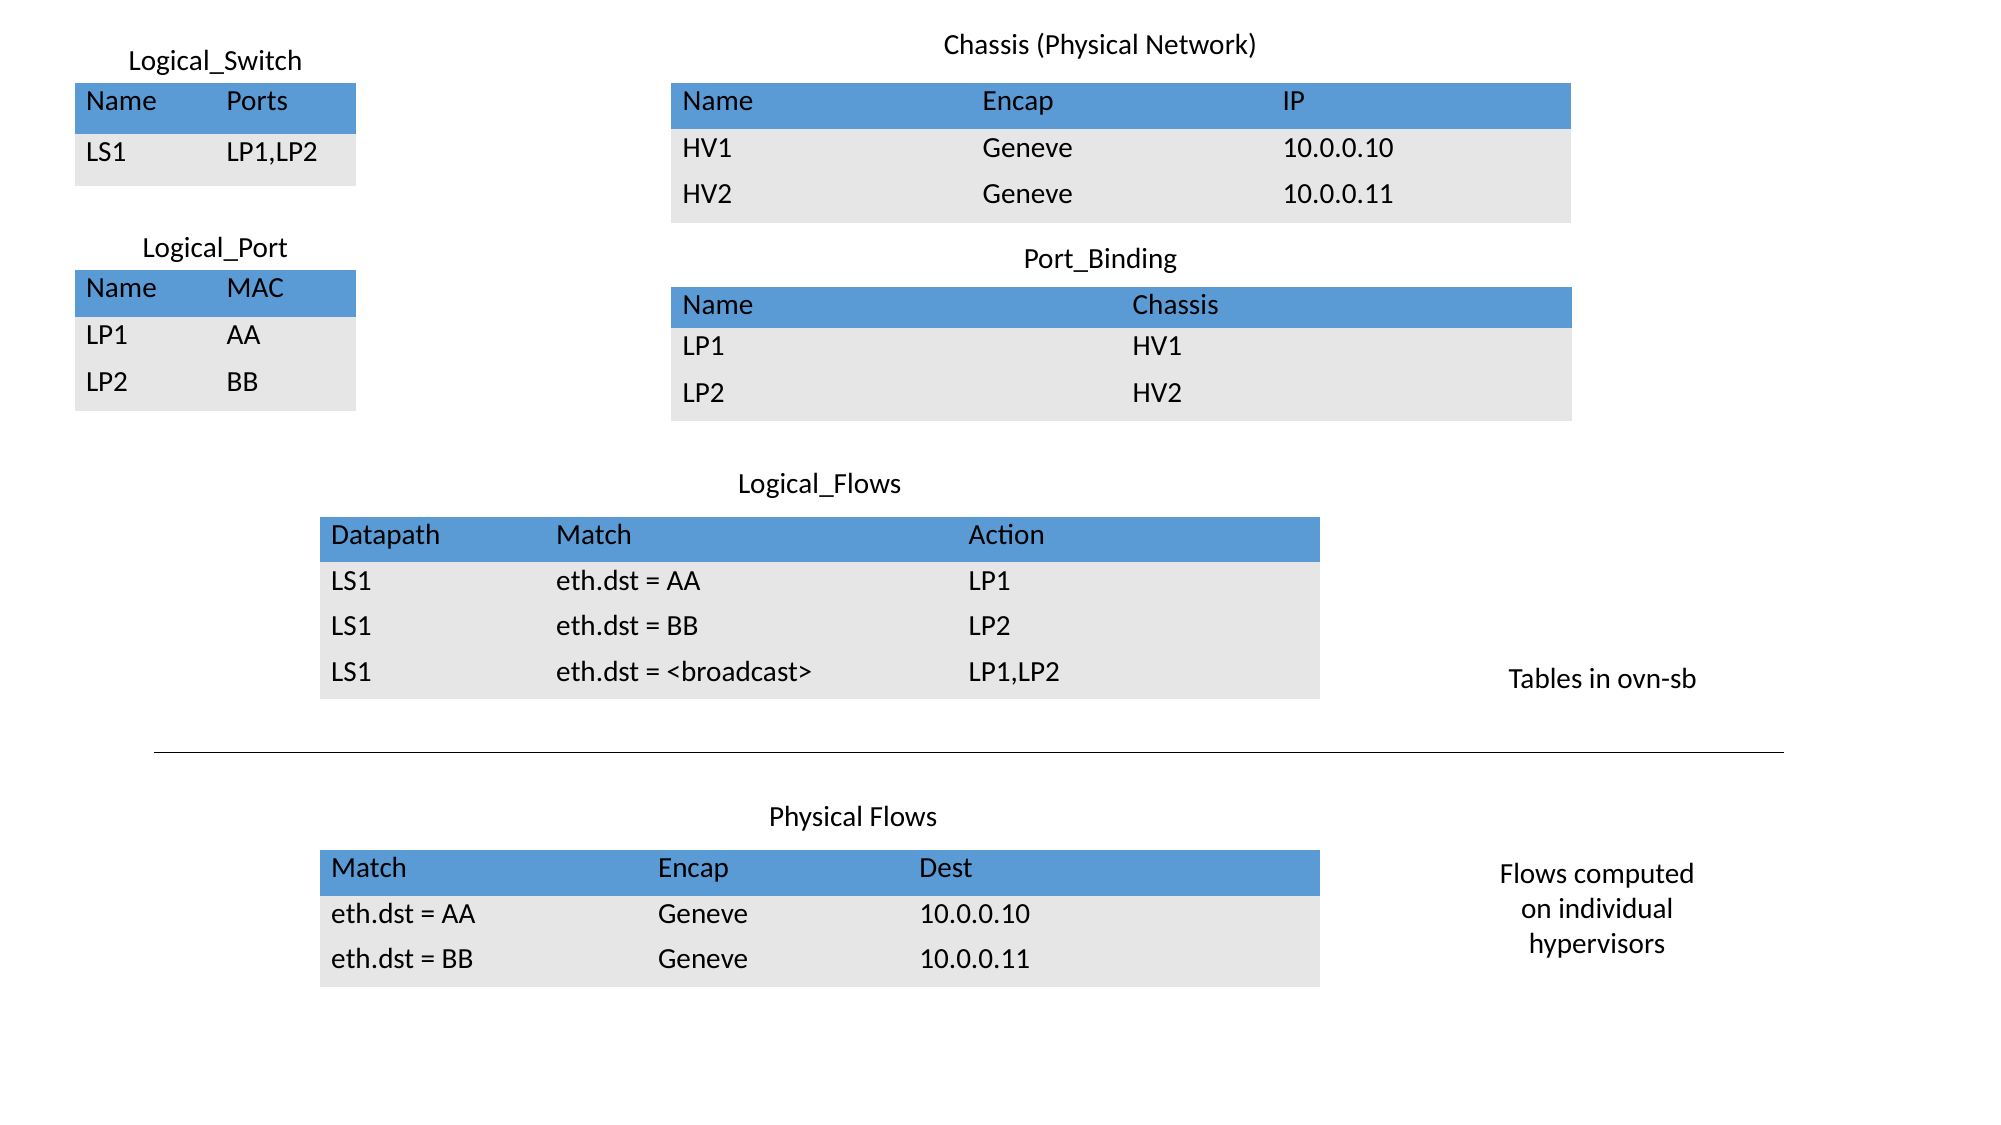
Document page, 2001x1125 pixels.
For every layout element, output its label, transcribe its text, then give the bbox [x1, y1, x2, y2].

table_cell Geneve [971, 129, 1271, 176]
table_cell LP1 [671, 328, 1122, 374]
table_header Name [75, 270, 215, 317]
table_cell LS1 [320, 608, 545, 654]
table_cell Geneve [971, 176, 1271, 223]
table_header Ports [215, 83, 356, 134]
table_cell 10.0.0.10 [1271, 129, 1571, 176]
table_cell 10.0.0.11 [1271, 176, 1571, 223]
table_cell AA [215, 317, 356, 364]
table_cell eth.dst = AA [320, 896, 647, 941]
table_header Match [320, 850, 647, 896]
text_box Physical Flows [633, 791, 1073, 838]
table_cell HV2 [671, 176, 971, 223]
table_header Name [671, 287, 1122, 328]
table_cell HV1 [1122, 328, 1572, 374]
table_cell LP1 [75, 317, 215, 364]
table_cell LP2 [75, 364, 215, 411]
table_cell HV2 [1122, 374, 1572, 421]
table_cell Geneve [647, 941, 908, 987]
text_box Tables in ovn-sb [1462, 654, 1744, 700]
table_cell 10.0.0.10 [908, 896, 1320, 941]
table_cell LP1 [958, 562, 1320, 608]
table_cell LS1 [320, 654, 545, 699]
table_cell BB [215, 364, 356, 411]
table_header MAC [215, 270, 356, 317]
table_cell 10.0.0.11 [908, 941, 1320, 987]
table_header Name [75, 83, 215, 134]
table_cell Geneve [647, 896, 908, 941]
table_cell eth.dst = BB [545, 608, 958, 654]
table_cell eth.dst = <broadcast> [545, 654, 958, 699]
table_header Datapath [320, 517, 545, 562]
text_box Chassis (Physical Network) [880, 19, 1320, 65]
text_box Logical_Port [74, 223, 357, 269]
text_box Port_Binding [880, 233, 1320, 279]
table_cell LP1,LP2 [958, 654, 1320, 699]
text_box Flows computed on individual hypervisors [1462, 848, 1733, 962]
table_header Name [671, 83, 971, 129]
table_cell LP2 [671, 374, 1122, 421]
table_cell LS1 [320, 562, 545, 608]
table_cell eth.dst = AA [545, 562, 958, 608]
table_header IP [1271, 83, 1571, 129]
table_header Encap [647, 850, 908, 896]
text_box Logical_Switch [74, 35, 357, 82]
table_header Encap [971, 83, 1271, 129]
table_cell HV1 [671, 129, 971, 176]
table_header Match [545, 517, 958, 562]
table_cell LS1 [75, 134, 215, 186]
text_box Logical_Flows [679, 458, 961, 504]
table_cell eth.dst = BB [320, 941, 647, 987]
table_cell LP2 [958, 608, 1320, 654]
table_cell LP1,LP2 [215, 134, 356, 186]
table_header Action [958, 517, 1320, 562]
table_header Chassis [1122, 287, 1572, 328]
table_header Dest [908, 850, 1320, 896]
